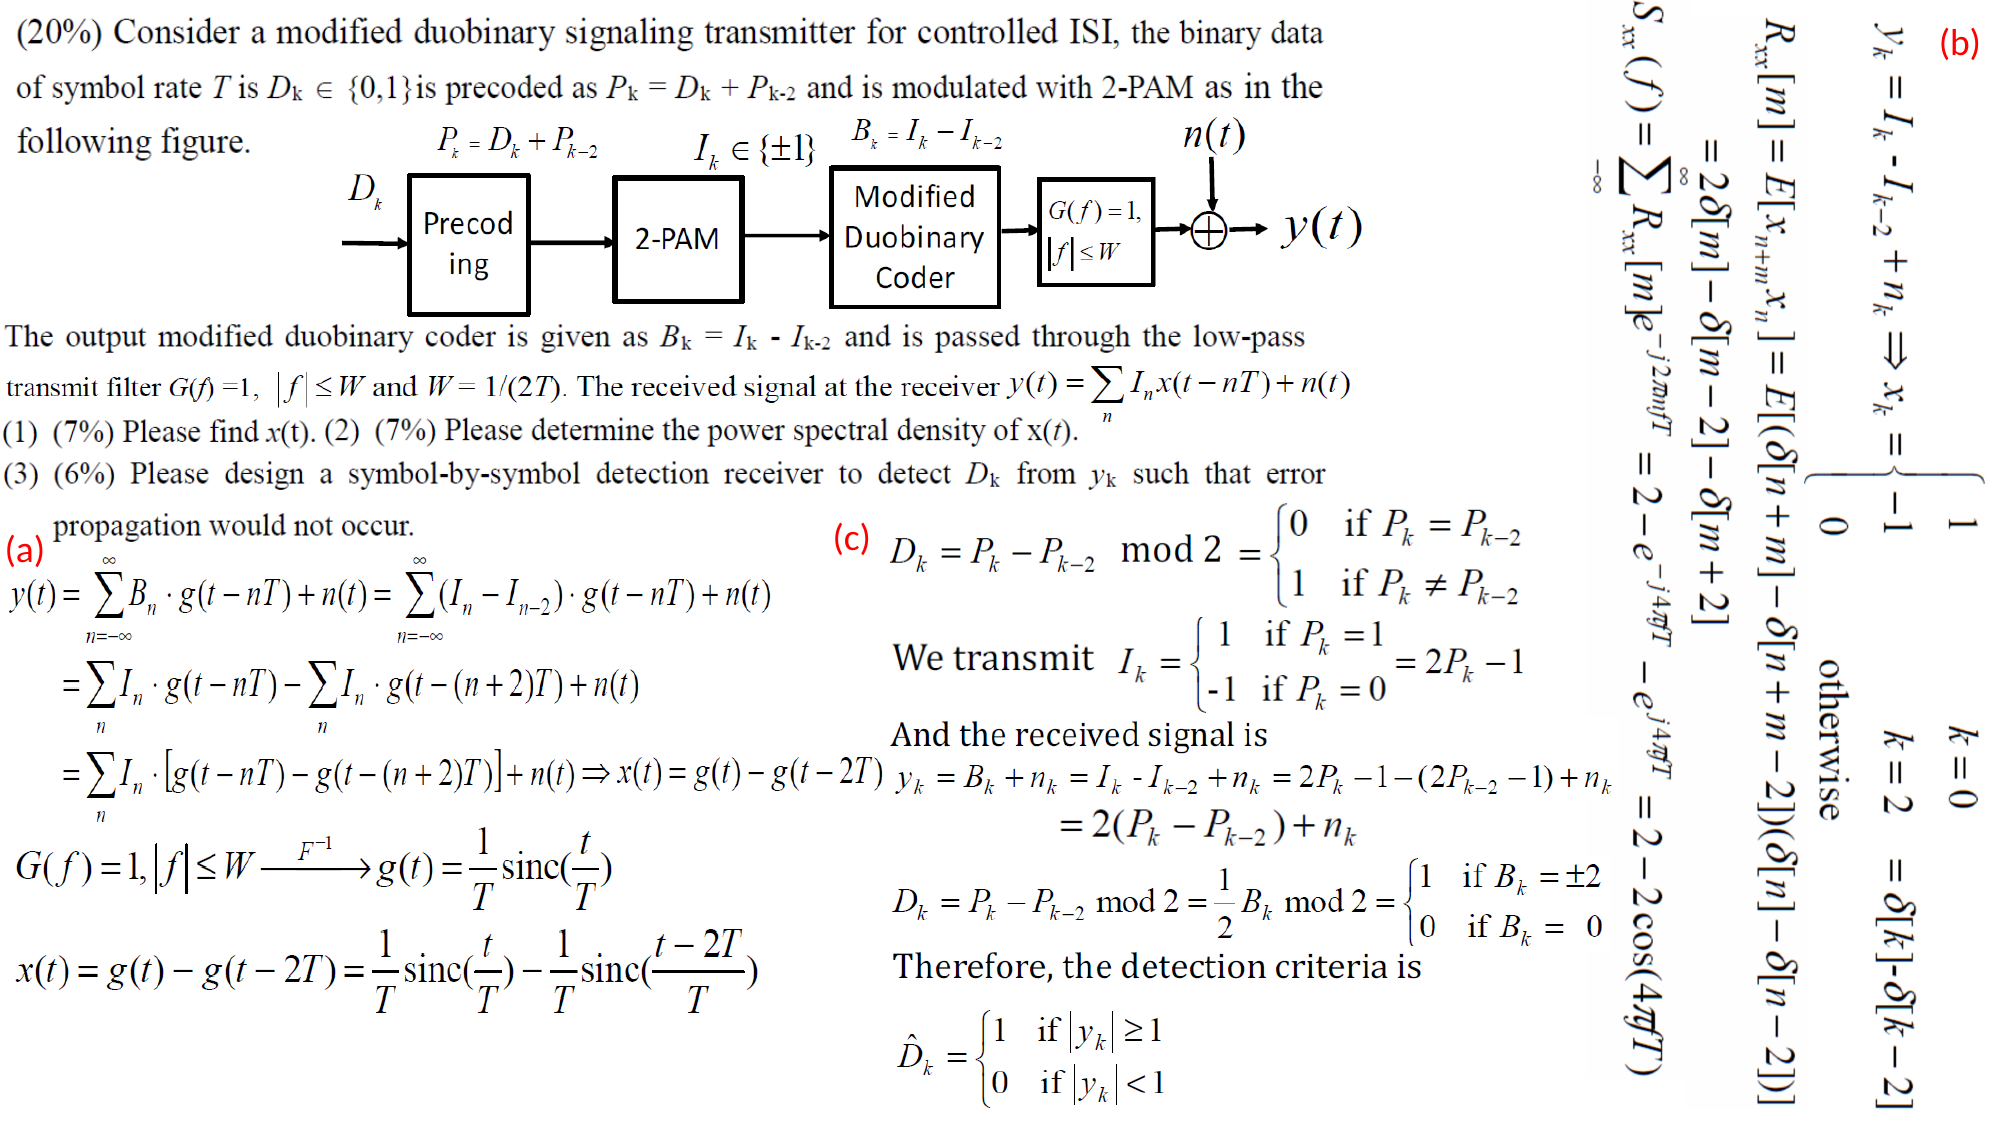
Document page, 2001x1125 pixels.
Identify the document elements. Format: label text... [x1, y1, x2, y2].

text_box (a) [0, 544, 61, 578]
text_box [7, 550, 888, 1020]
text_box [888, 499, 1618, 1114]
picture [1618, 758, 1690, 1078]
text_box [0, 11, 1365, 544]
picture [1587, 1, 1690, 356]
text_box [1230, 356, 2000, 758]
text_box (c) [817, 544, 886, 550]
picture [1686, 758, 1987, 1113]
text_box (b) [1923, 10, 1996, 71]
picture [1691, 19, 1987, 356]
